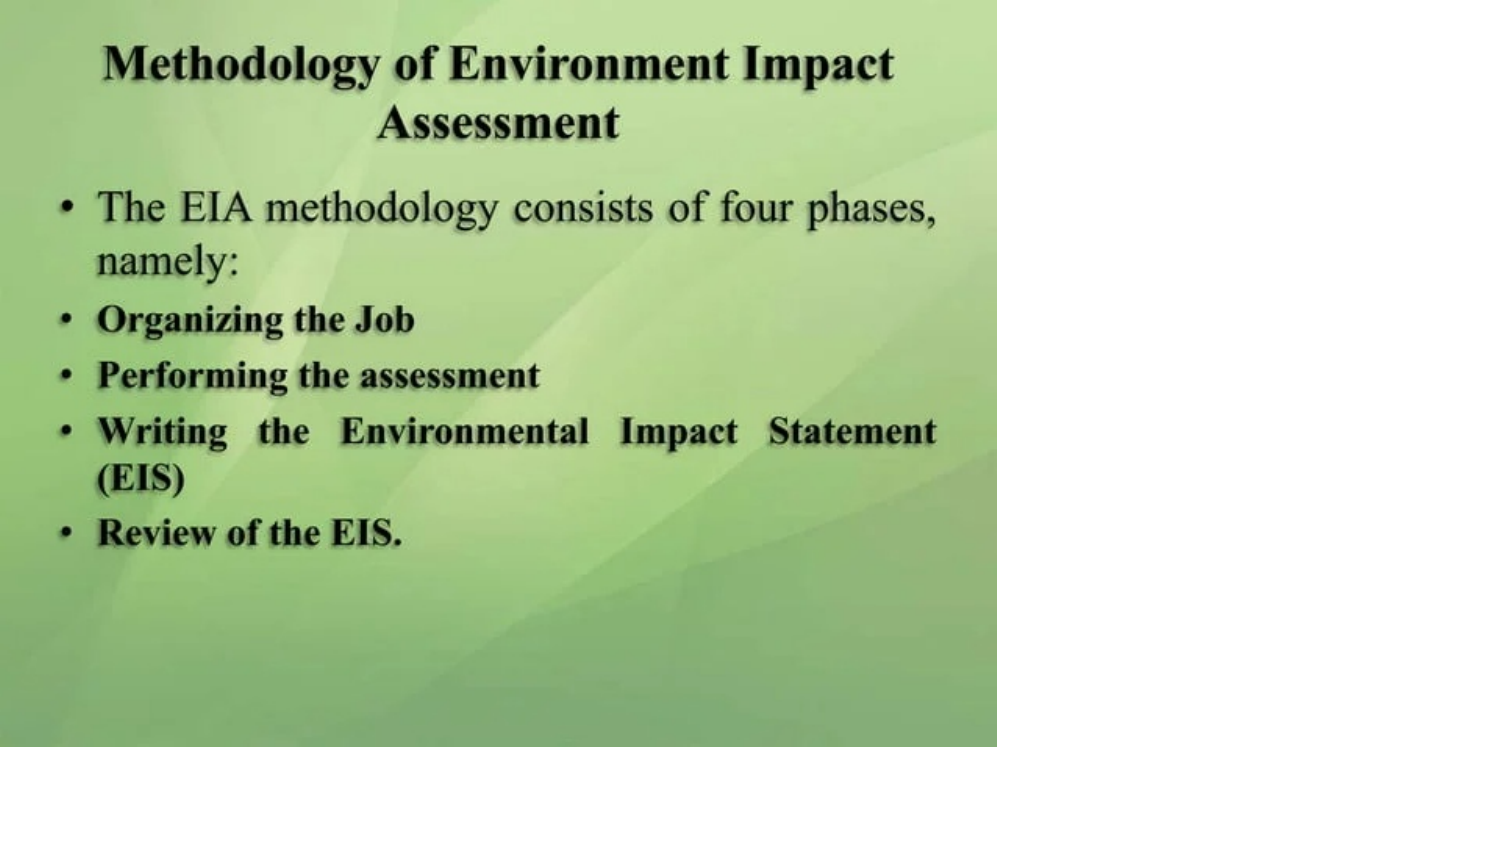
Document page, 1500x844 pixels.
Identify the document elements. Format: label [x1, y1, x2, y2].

picture [0, 0, 997, 748]
